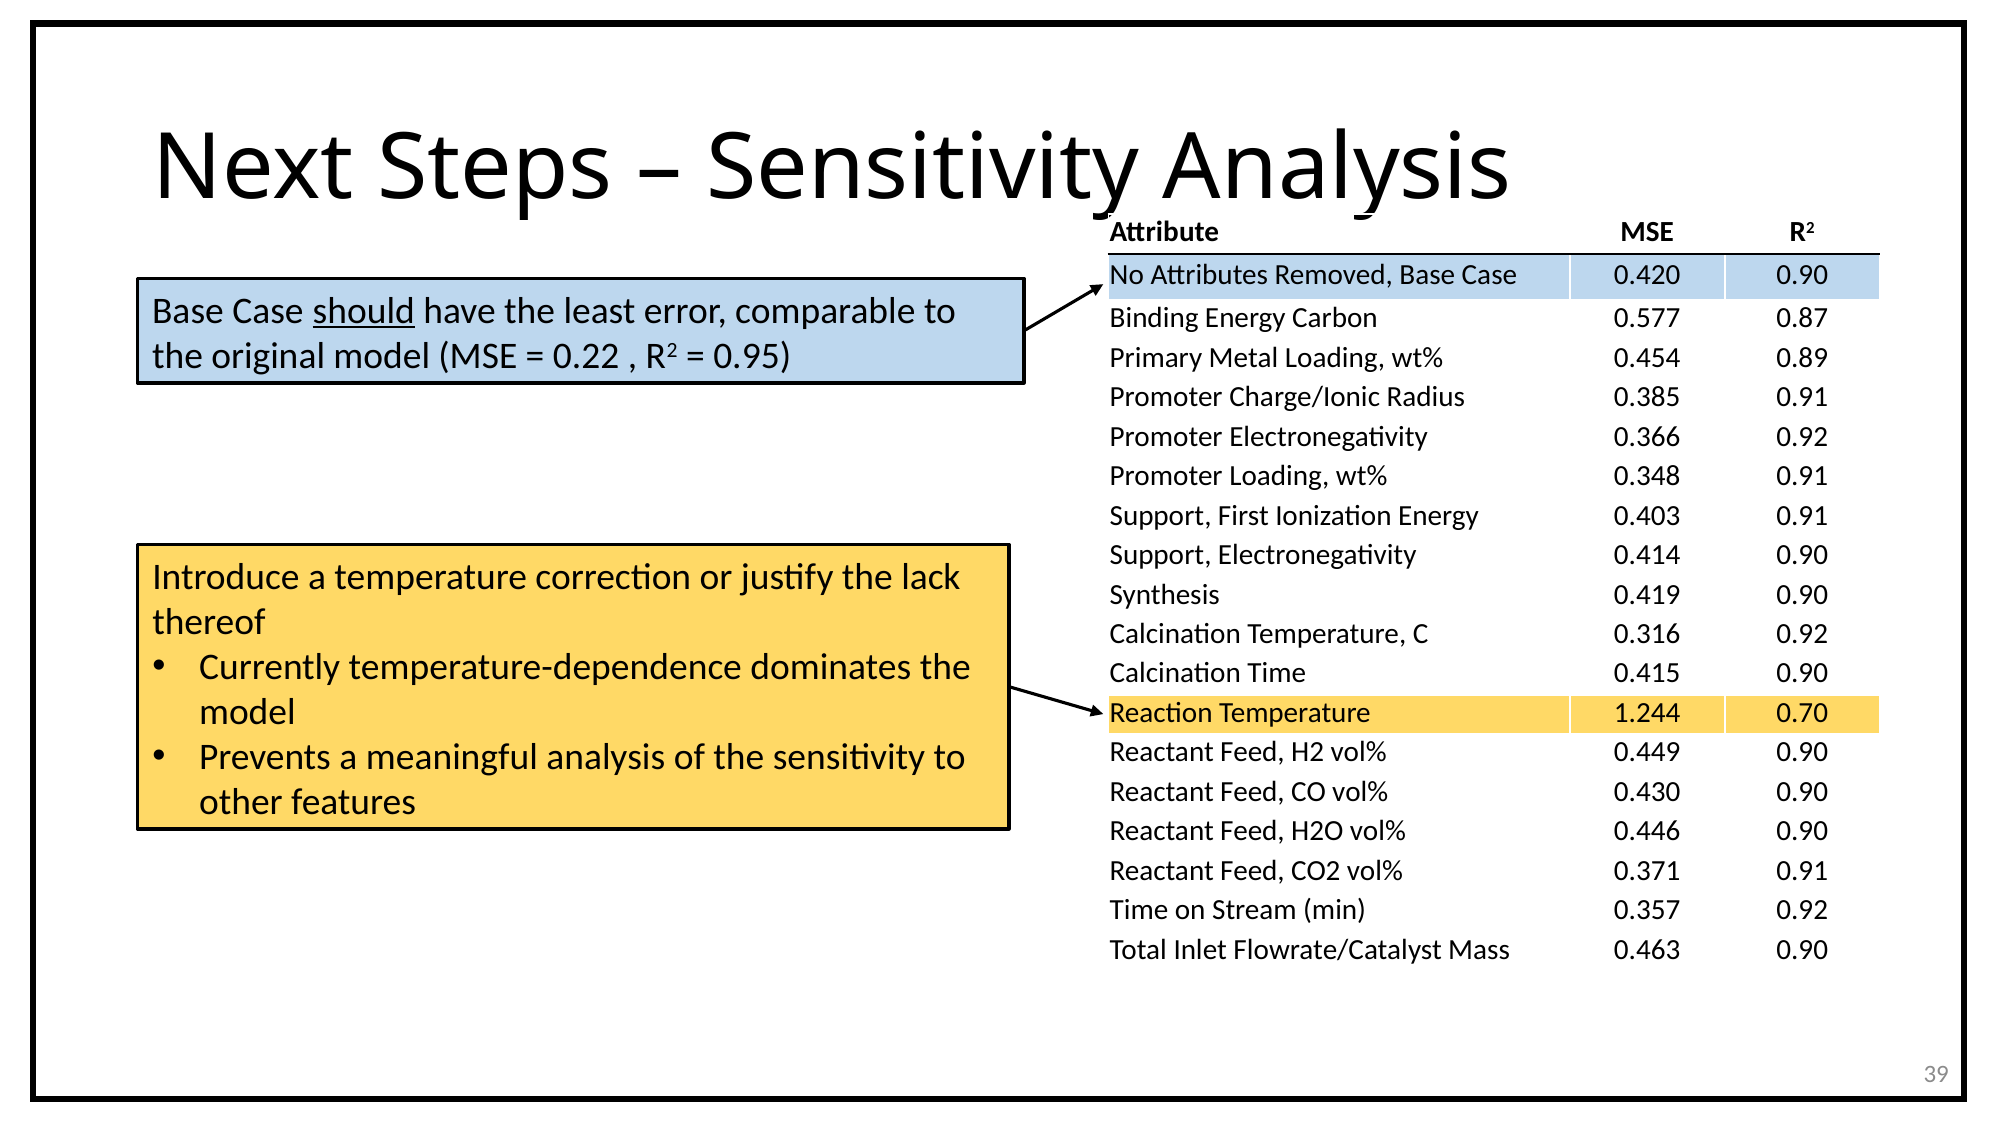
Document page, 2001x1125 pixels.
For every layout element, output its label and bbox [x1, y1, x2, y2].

text_box [1024, 284, 1104, 332]
text_box [32, 22, 1965, 1100]
text_box [1008, 688, 1104, 715]
